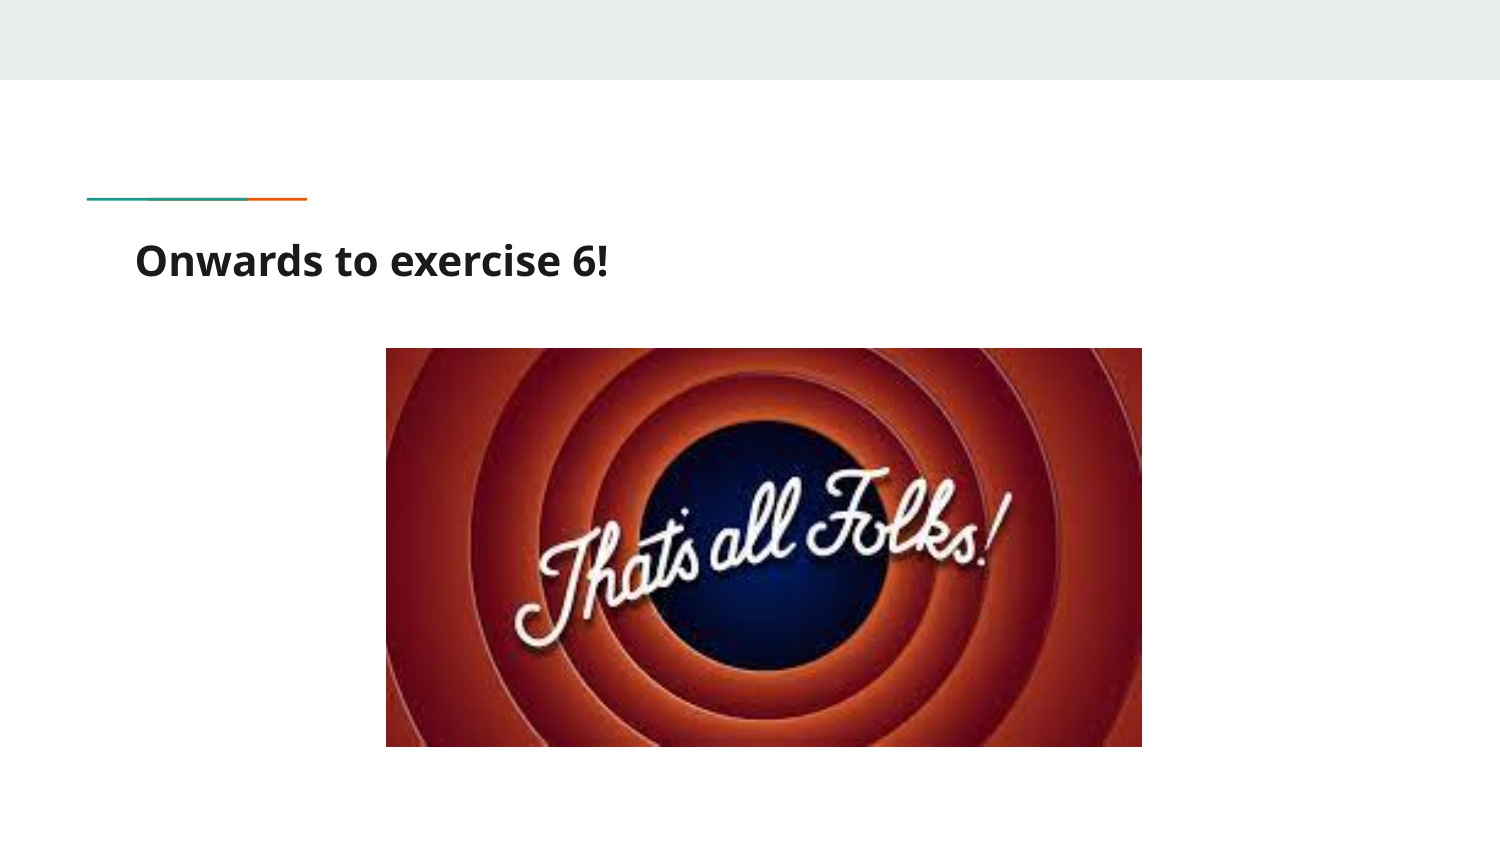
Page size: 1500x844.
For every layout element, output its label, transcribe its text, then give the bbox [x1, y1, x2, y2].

picture [386, 348, 1142, 748]
title Onwards to exercise 6! [119, 216, 1381, 305]
